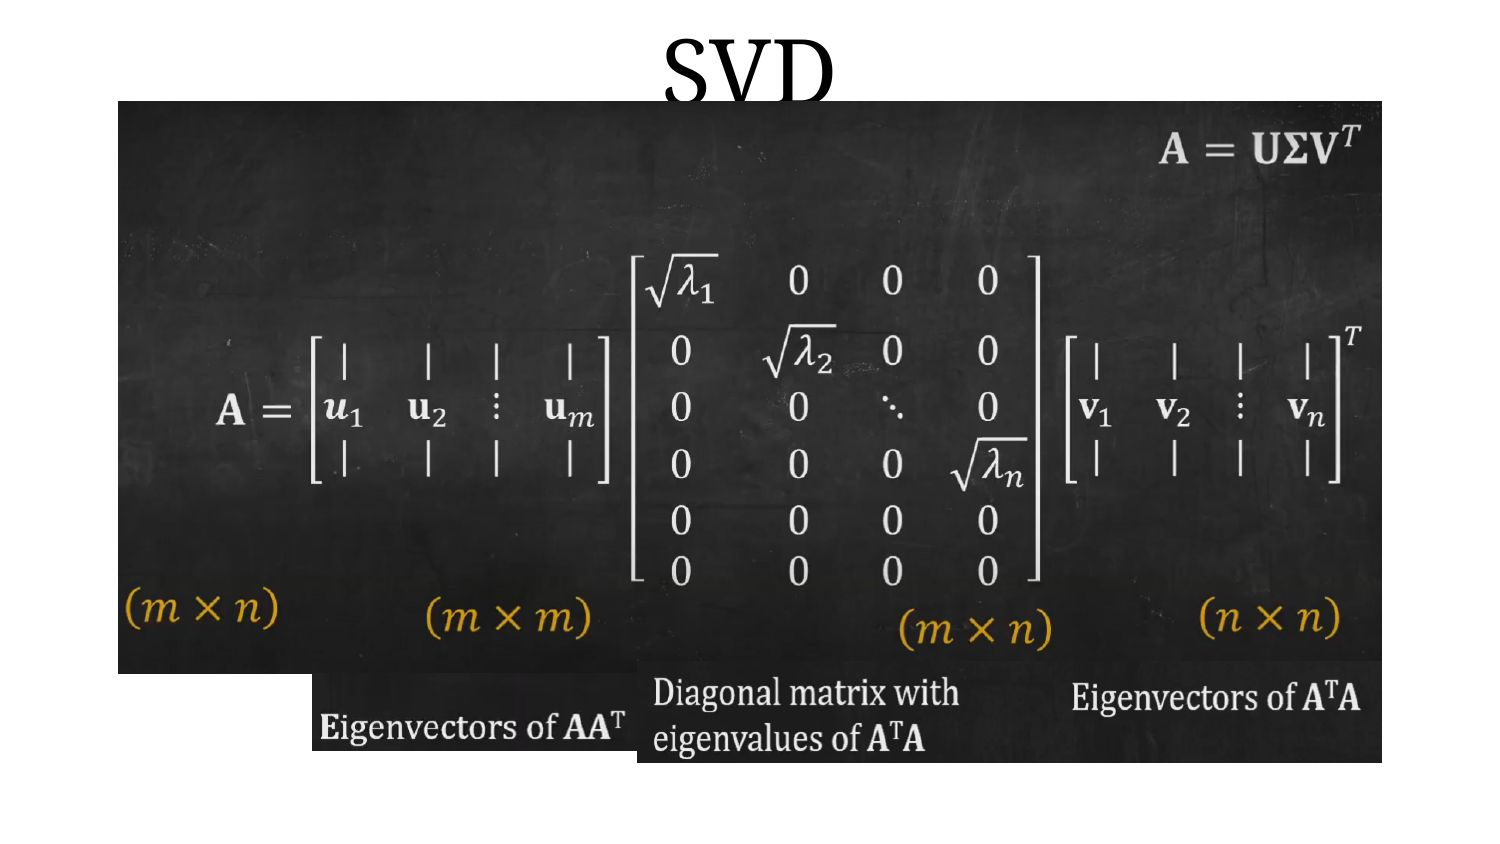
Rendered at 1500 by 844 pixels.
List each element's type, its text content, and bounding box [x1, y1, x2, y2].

title SVD [75, 0, 1425, 140]
picture [118, 100, 1382, 764]
